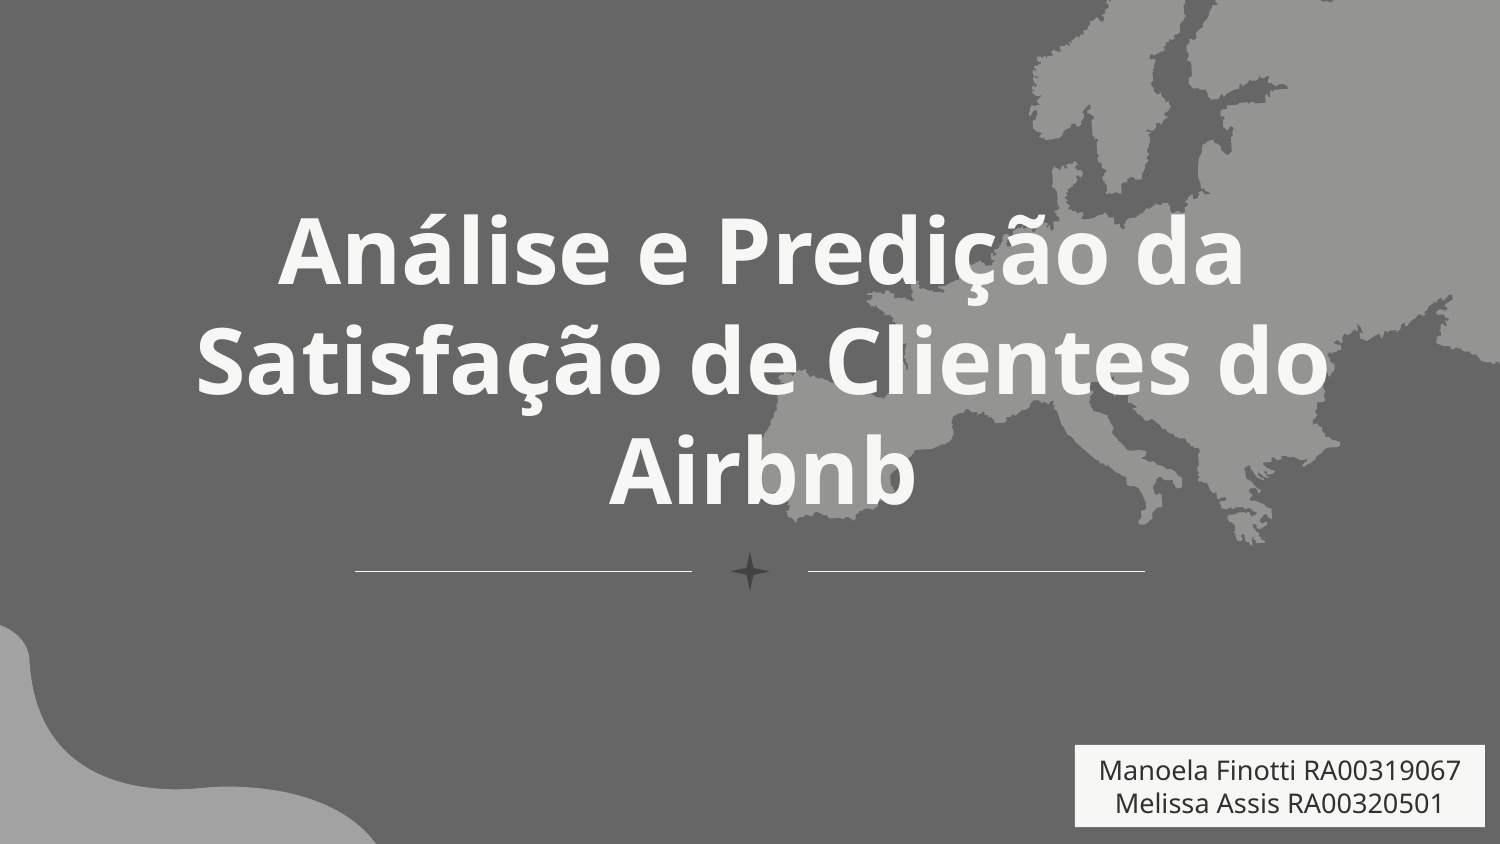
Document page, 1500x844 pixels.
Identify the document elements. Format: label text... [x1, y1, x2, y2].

subtitle Manoela Finotti RA00319067 Melissa Assis RA00320501 [1074, 744, 1485, 828]
title Análise e Predição da Satisfação de Clientes do Airbnb [42, 125, 1485, 592]
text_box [354, 551, 1146, 592]
